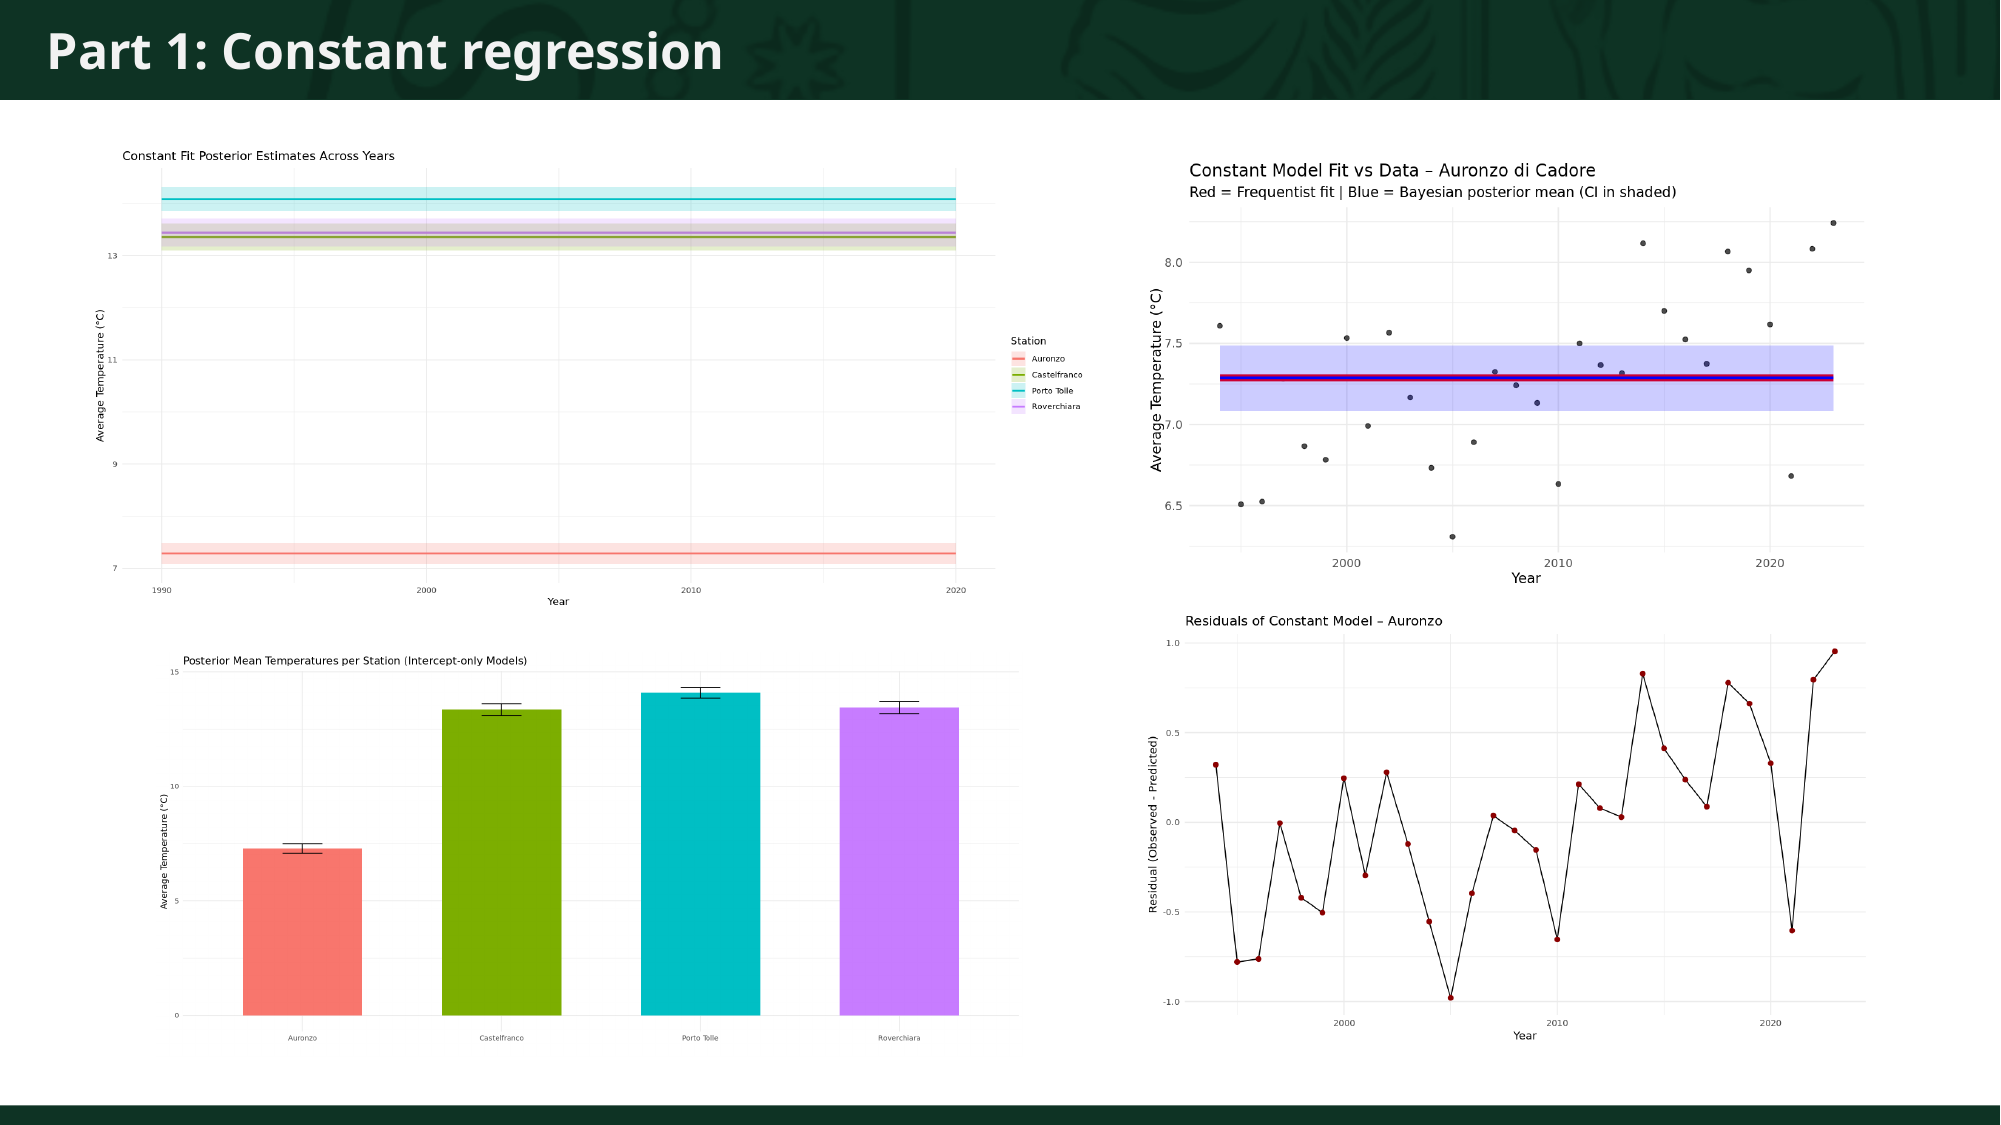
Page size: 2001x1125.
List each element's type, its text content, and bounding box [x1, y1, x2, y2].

picture [185, 0, 2000, 100]
text_box [0, 0, 185, 100]
picture [90, 145, 1088, 612]
picture [155, 651, 1023, 1057]
picture [1143, 156, 1872, 594]
picture [1143, 610, 1872, 1048]
text_box [0, 1105, 2000, 1125]
text_box Part 1: Constant regression [31, 12, 185, 87]
